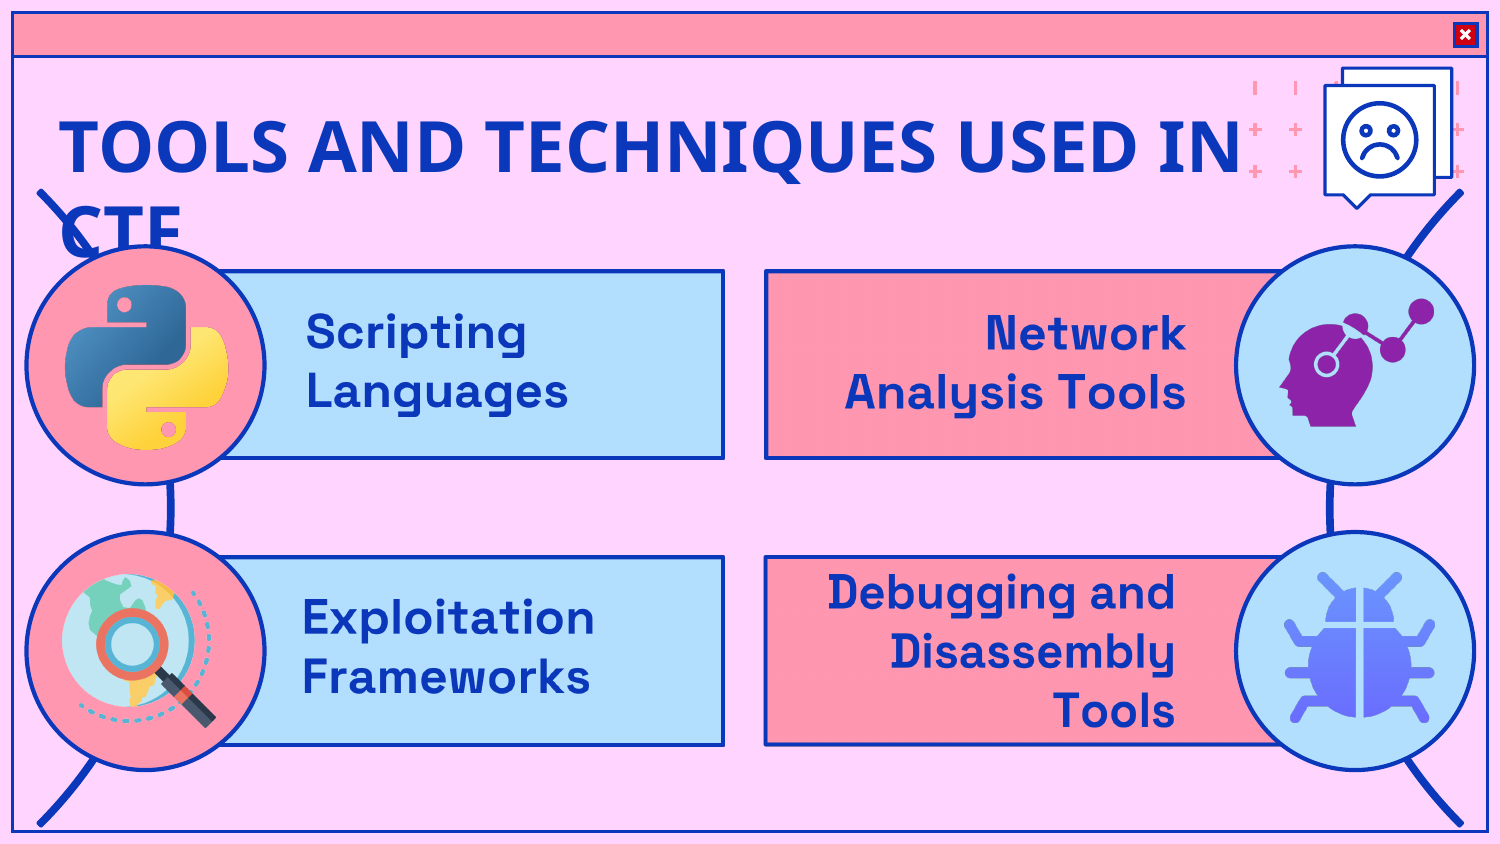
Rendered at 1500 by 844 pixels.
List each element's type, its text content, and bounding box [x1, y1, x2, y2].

text_box [1233, 529, 1477, 773]
title TOOLS AND TECHNIQUES USED IN CTF [43, 86, 1319, 185]
text_box [24, 529, 267, 773]
picture [1279, 567, 1440, 729]
picture [1279, 285, 1434, 440]
text_box [1404, 188, 1465, 257]
text_box [1233, 244, 1477, 487]
picture [64, 285, 229, 450]
text_box [24, 244, 267, 452]
picture [62, 574, 216, 728]
text_box [66, 457, 225, 487]
text_box [36, 759, 97, 828]
text_box [36, 188, 97, 258]
picture [221, 269, 725, 460]
picture [764, 269, 1280, 460]
picture [221, 555, 725, 747]
text_box [166, 484, 175, 533]
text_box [1324, 67, 1452, 195]
text_box [1404, 759, 1465, 828]
text_box [1325, 484, 1335, 533]
picture [754, 548, 1308, 770]
